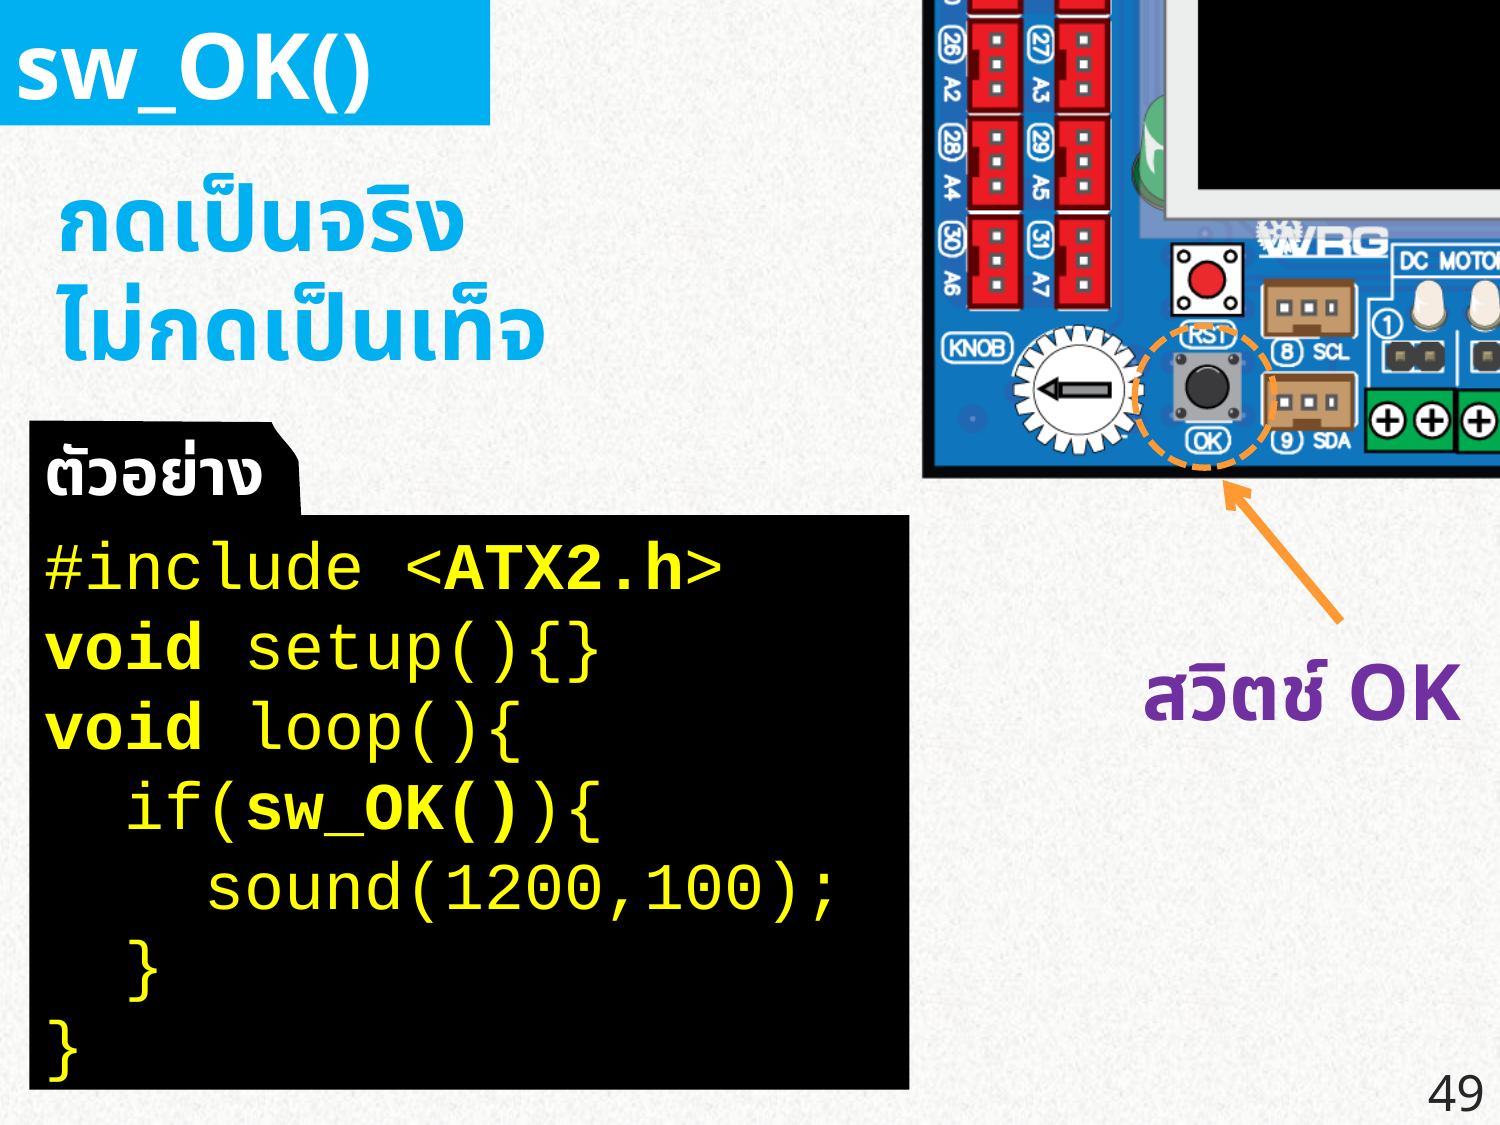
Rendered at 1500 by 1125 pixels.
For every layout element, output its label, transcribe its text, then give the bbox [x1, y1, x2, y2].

text_box ตัวอย่าง [29, 420, 302, 516]
text_box คำสั่ง sw_OK() [0, 0, 491, 126]
picture [908, 0, 1500, 497]
text_box กดเป็นจริง ไม่กดเป็นเท็จ [41, 149, 585, 387]
slide_number 49 [1374, 1065, 1500, 1125]
text_box #include <ATX2.h> void setup(){} void loop(){ if(sw_OK()){ sound(1200,100); } } [29, 515, 910, 1090]
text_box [1221, 479, 1342, 623]
title สวิตช์ OK [1128, 624, 1483, 744]
